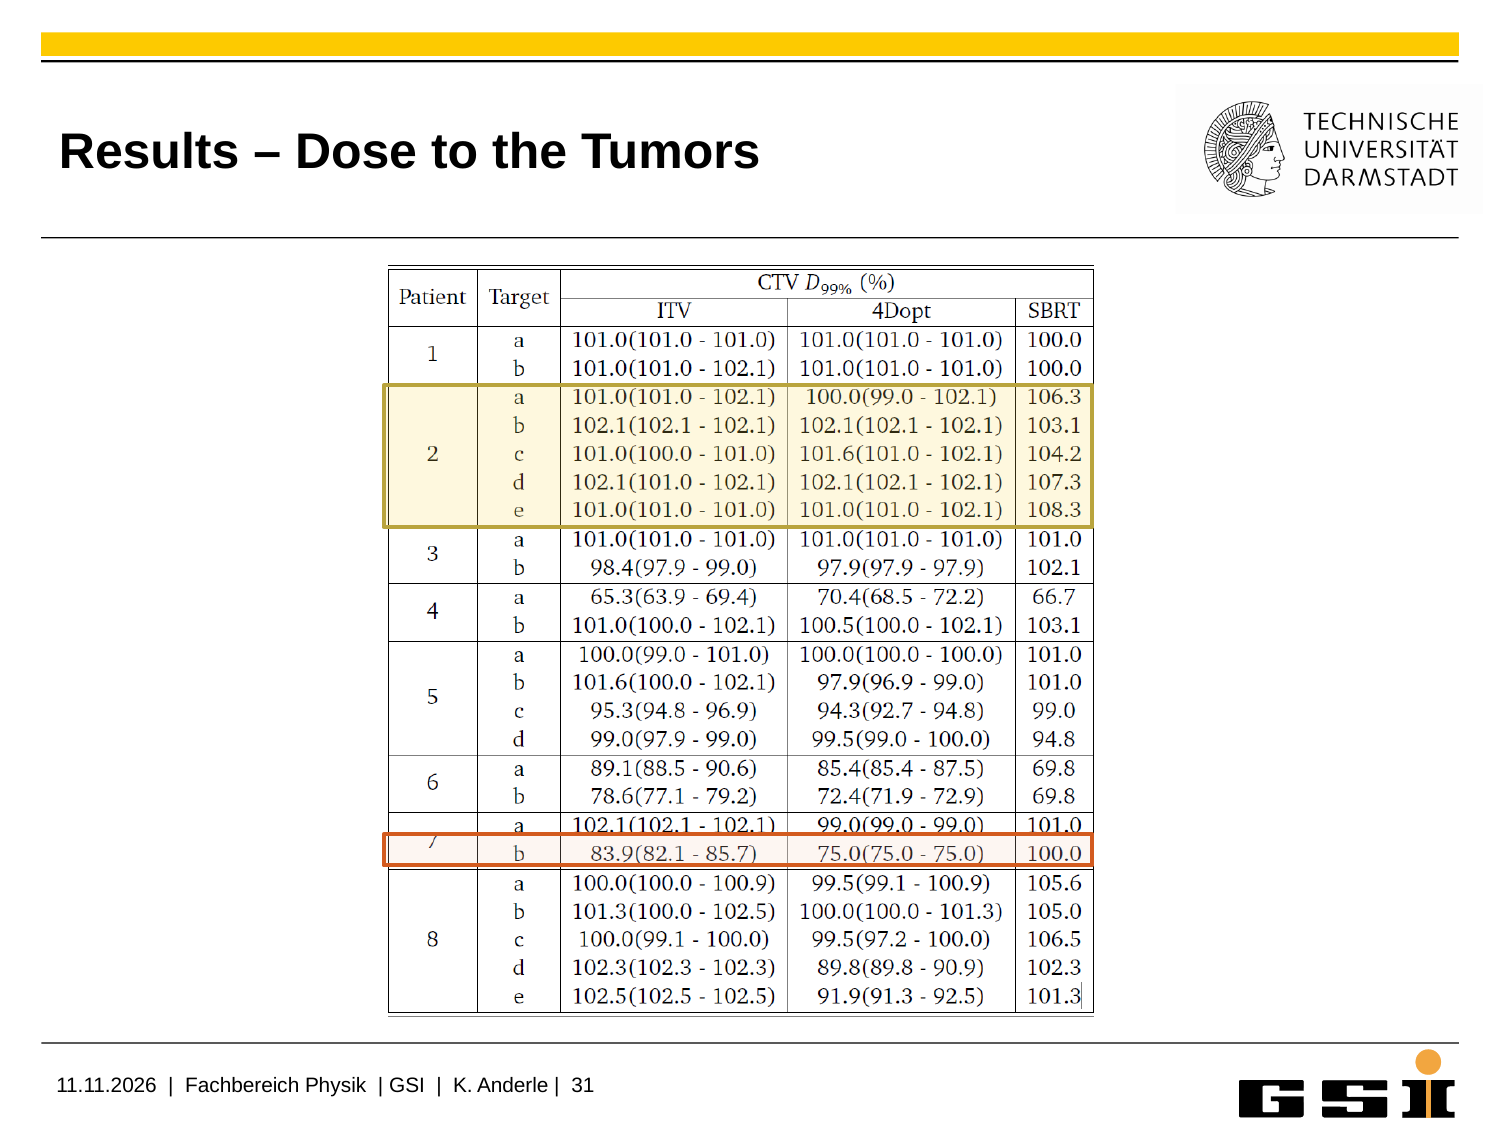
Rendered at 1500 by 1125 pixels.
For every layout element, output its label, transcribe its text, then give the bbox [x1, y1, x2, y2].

title Results – Dose to the Tumors [58, 79, 1149, 218]
picture [1175, 84, 1483, 214]
picture [371, 260, 1117, 1041]
